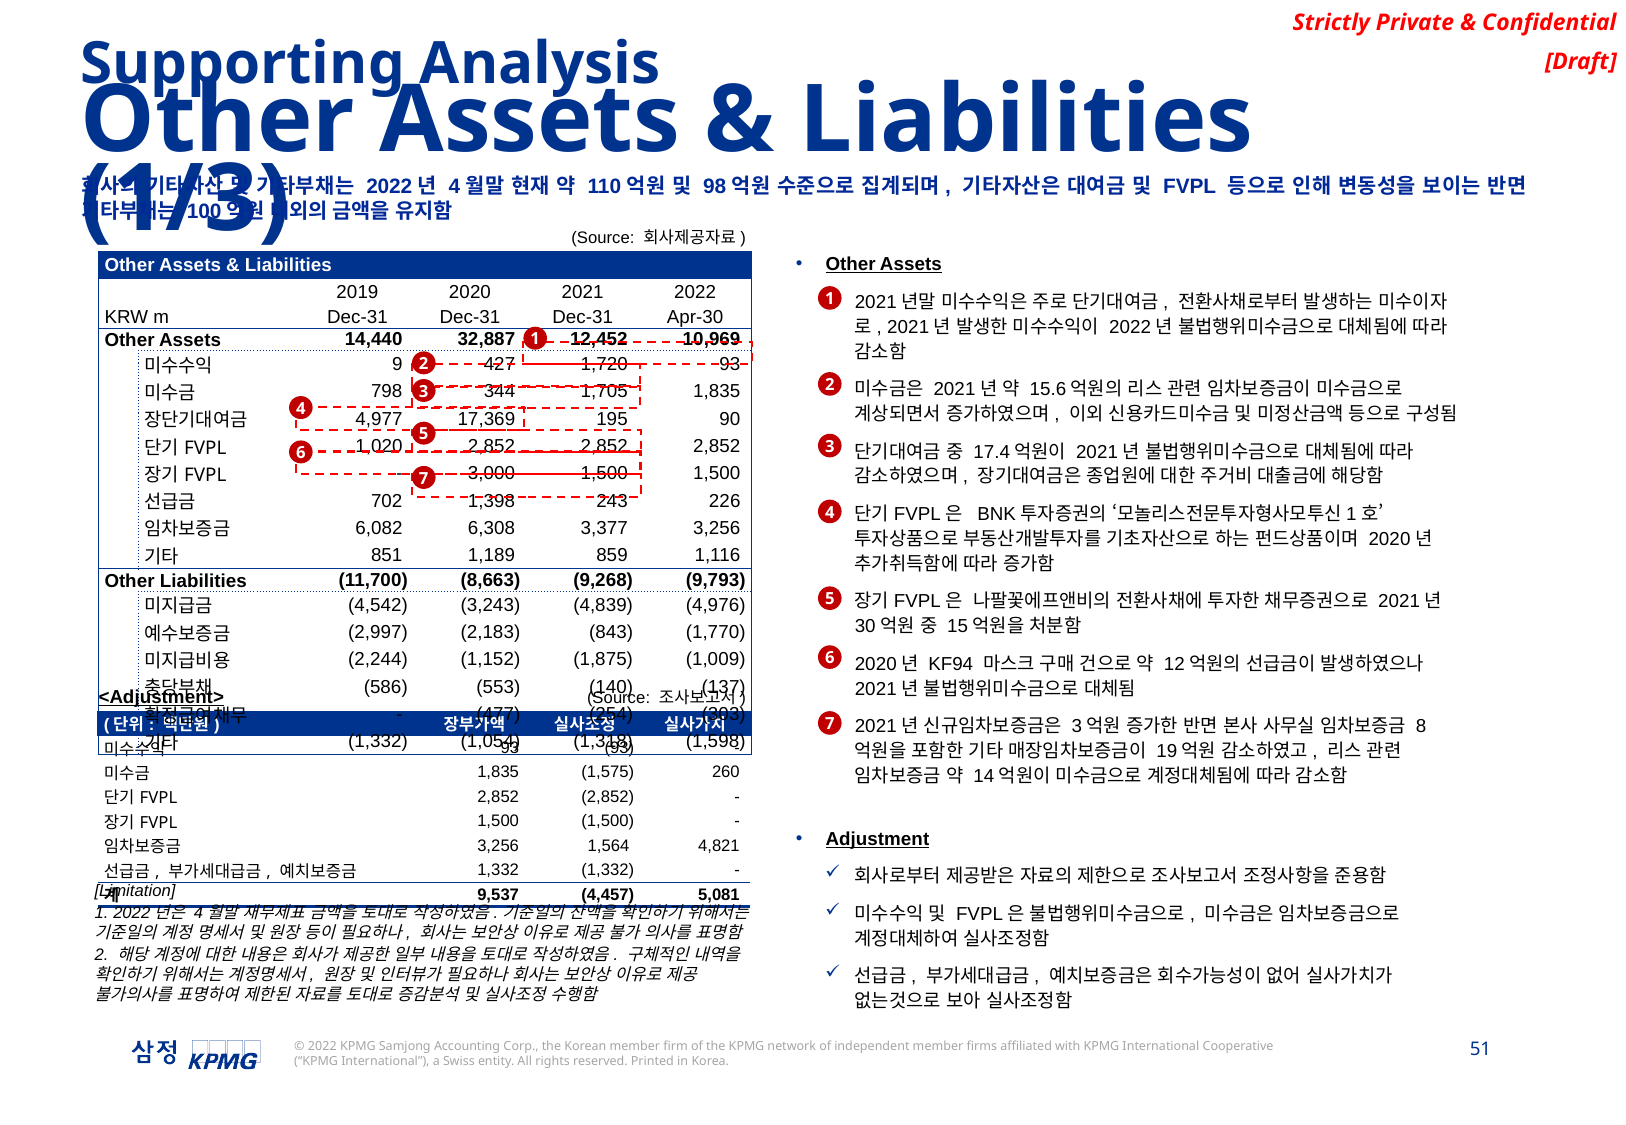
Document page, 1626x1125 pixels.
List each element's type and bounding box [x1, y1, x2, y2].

table_header [99, 252, 751, 278]
picture [129, 1038, 263, 1071]
table_cell [99, 329, 751, 568]
table_cell [544, 329, 751, 341]
table_cell [99, 569, 751, 684]
text_box [98, 677, 752, 716]
table_cell [98, 755, 750, 880]
table_cell [99, 708, 751, 754]
text_box [94, 880, 753, 1005]
table_cell [99, 279, 751, 328]
text_box [289, 326, 753, 498]
text_box [65, 37, 1527, 1006]
